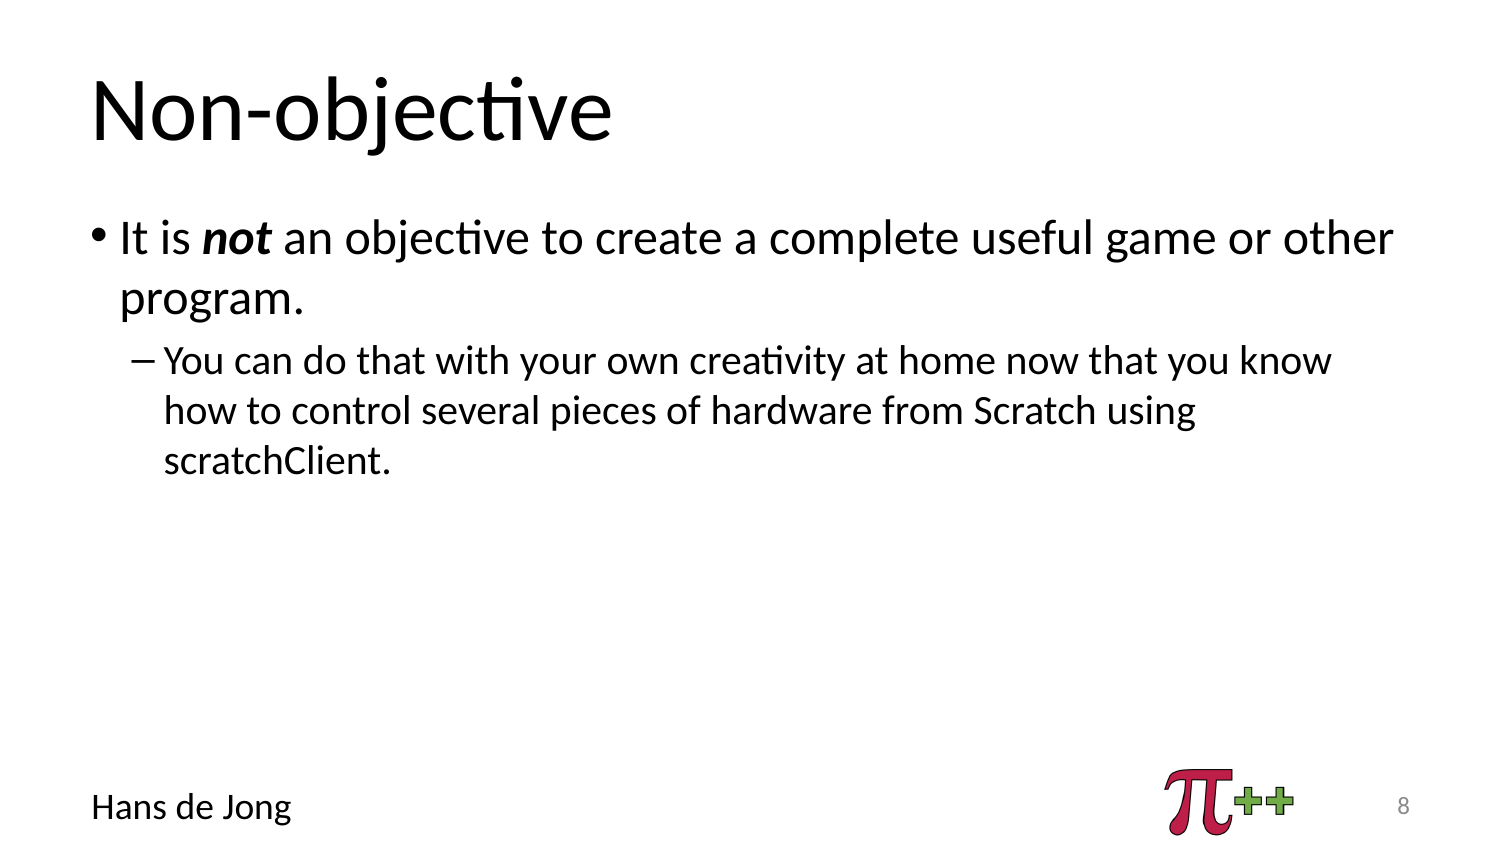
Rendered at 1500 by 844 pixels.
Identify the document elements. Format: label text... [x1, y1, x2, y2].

picture [1163, 768, 1294, 836]
list It is not an objective to create a complete useful game or other program. You can do that with your own creativity at home now that you know how to control several pieces of hardware from Scratch using scratchClient. [75, 196, 1425, 754]
slide_number 8 [1340, 782, 1425, 827]
title Non-objective [75, 33, 1425, 175]
